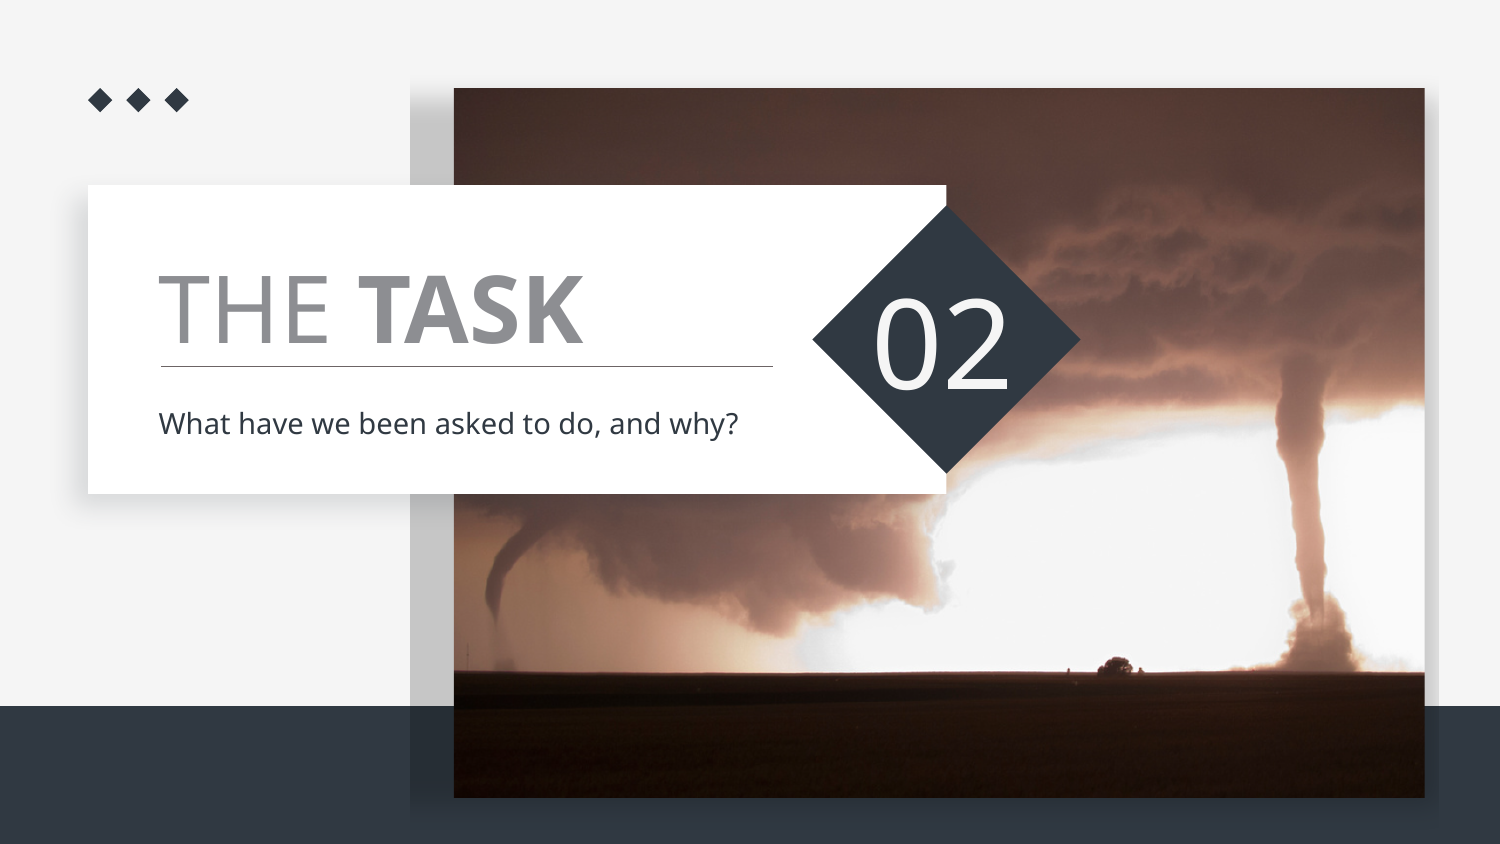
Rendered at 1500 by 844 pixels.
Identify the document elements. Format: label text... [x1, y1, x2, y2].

title THE TASK [143, 235, 448, 397]
text_box [88, 185, 448, 494]
picture [453, 88, 1425, 798]
subtitle What have we been asked to do, and why? [143, 397, 448, 457]
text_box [87, 87, 190, 113]
